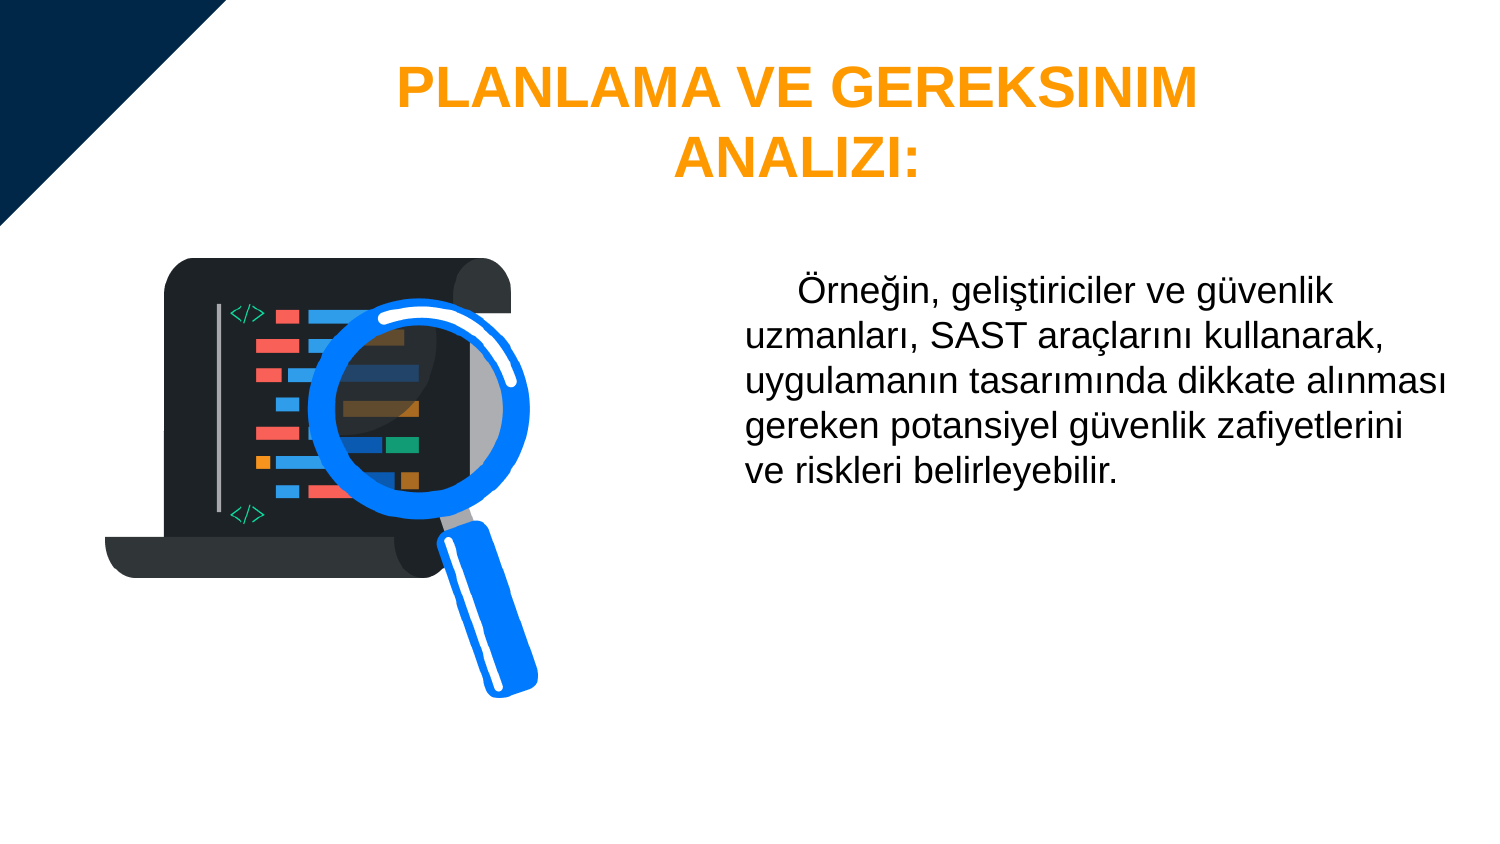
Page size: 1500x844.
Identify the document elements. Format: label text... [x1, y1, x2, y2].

text_box Planlama ve Gereksinim Analizi: [348, 45, 1247, 195]
picture [105, 257, 538, 698]
text_box [0, 0, 227, 227]
text_box Örneğin, geliştiriciler ve güvenlik uzmanları, SAST araçlarını kullanarak, uygulamanın tasarımında dikkate alınması gereken potansiyel güvenlik zafiyetlerini ve riskleri belirleyebilir. [729, 258, 1464, 597]
